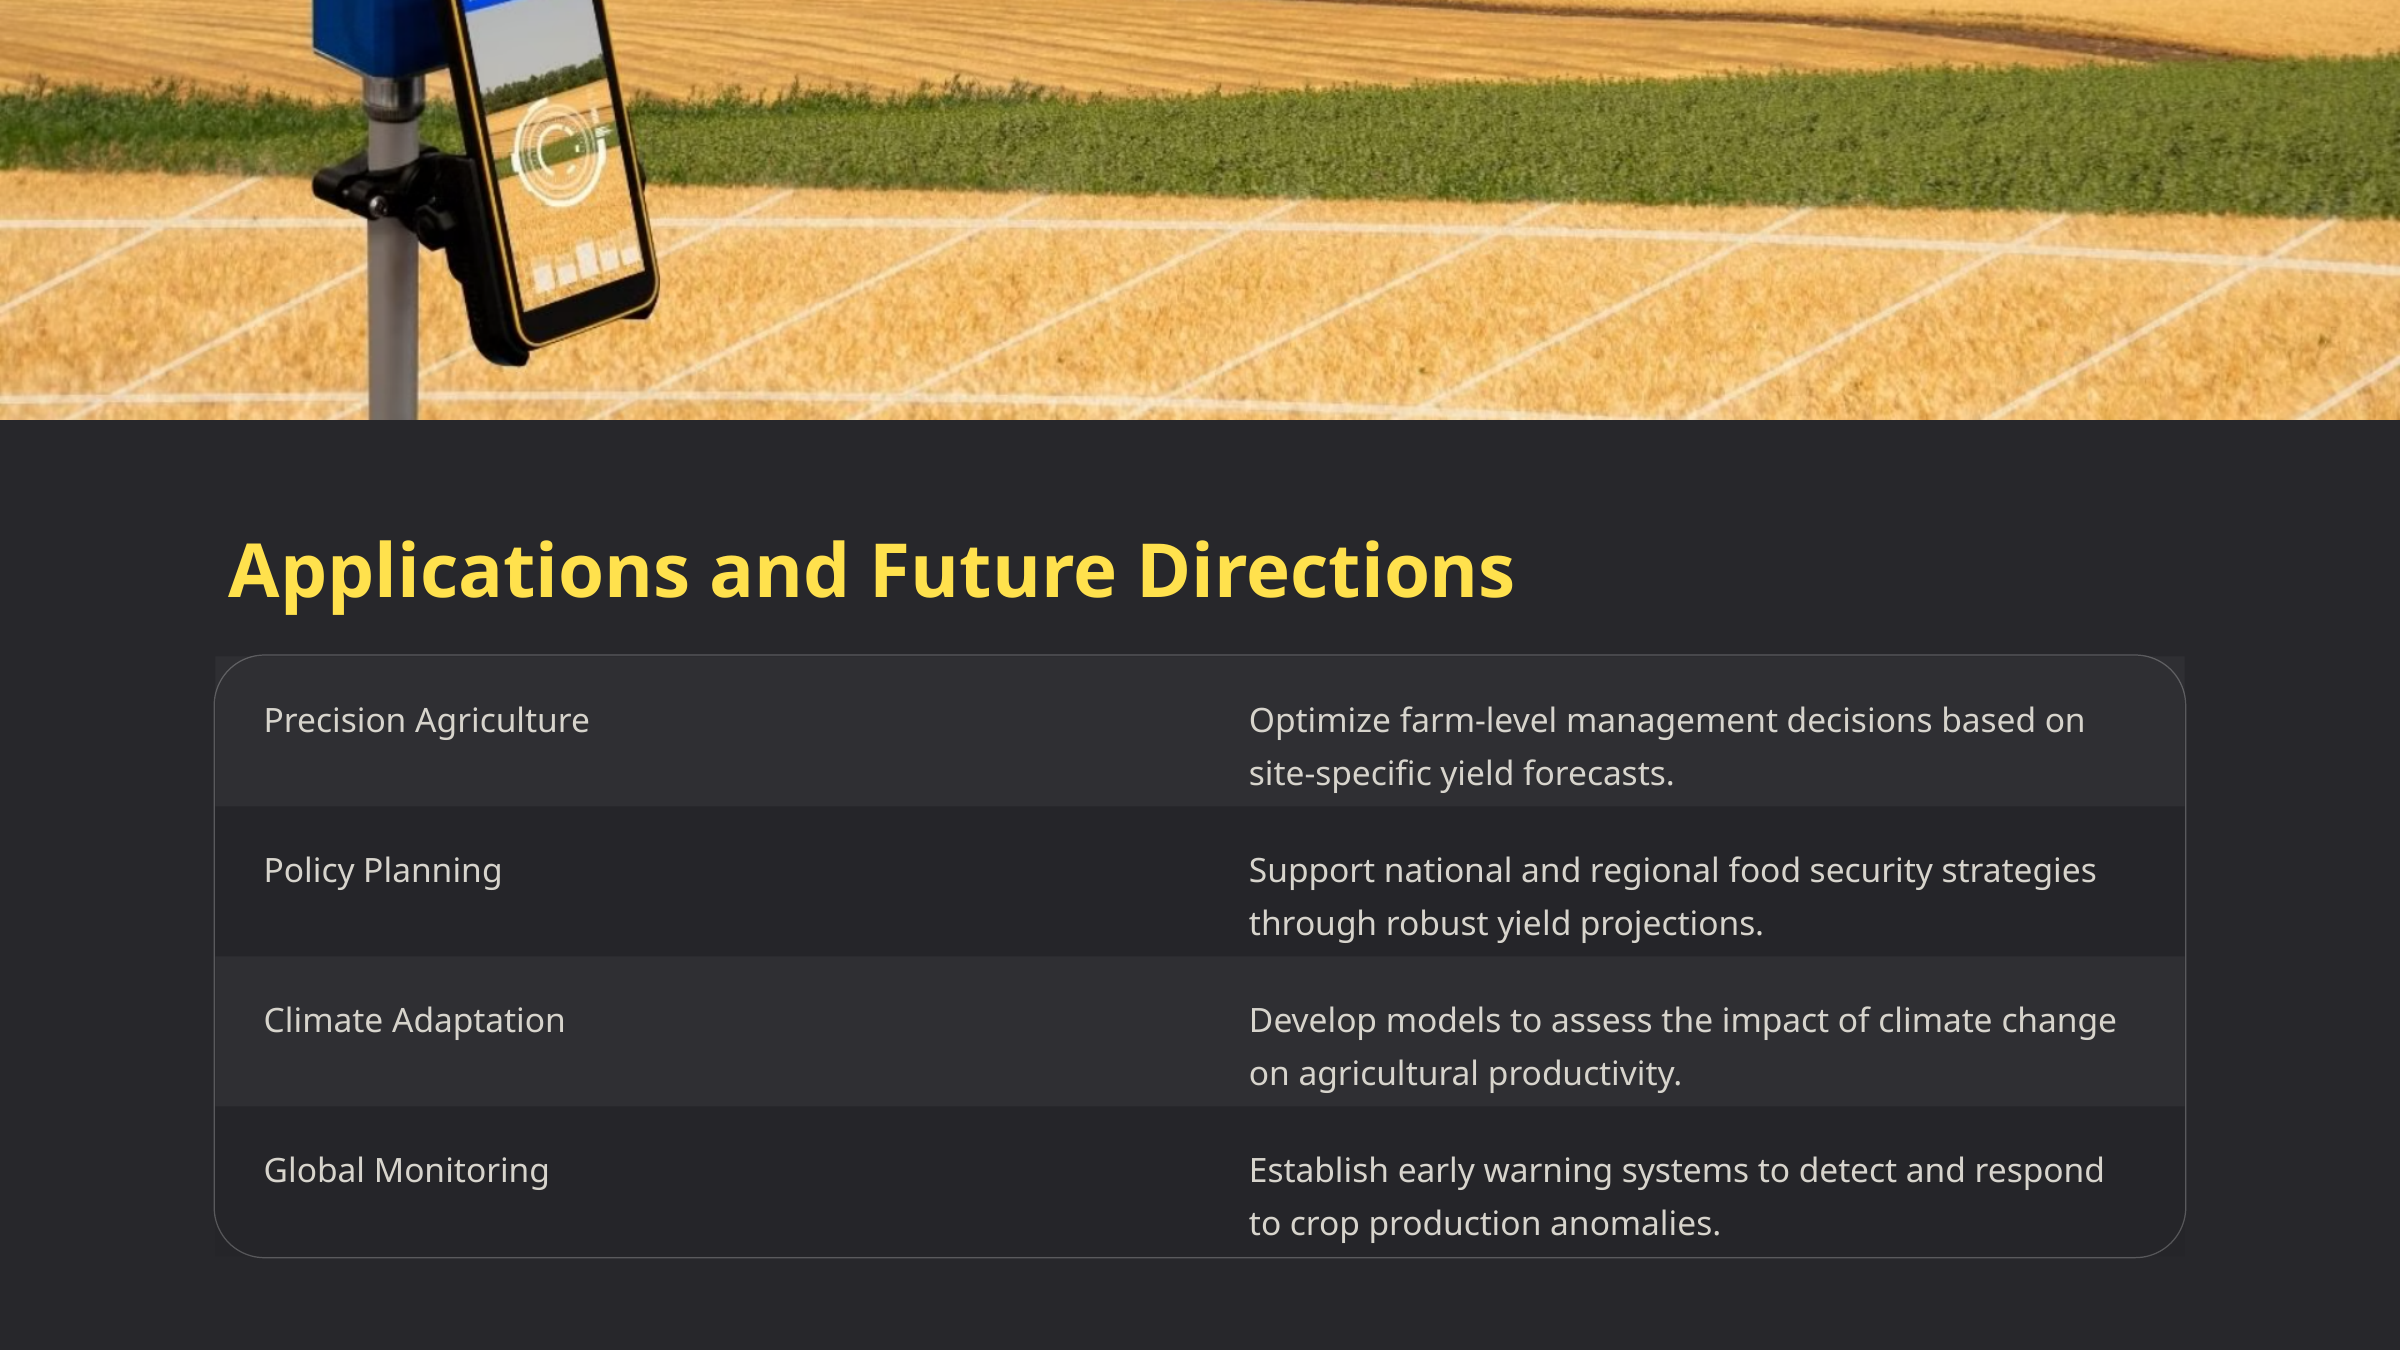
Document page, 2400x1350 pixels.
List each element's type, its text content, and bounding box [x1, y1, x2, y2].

text_box Support national and regional food security strategies through robust yield projections. [1234, 827, 2151, 935]
text_box Precision Agriculture [248, 677, 1166, 732]
text_box [215, 1106, 2185, 1257]
text_box [215, 656, 2185, 806]
text_box [215, 806, 2185, 956]
text_box Policy Planning [248, 827, 1166, 882]
text_box Applications and Future Directions [214, 511, 1580, 605]
text_box Global Monitoring [248, 1127, 1166, 1182]
text_box Develop models to assess the impact of climate change on agricultural productivity. [1234, 977, 2151, 1085]
text_box [0, 420, 2400, 1350]
text_box Establish early warning systems to detect and respond to crop production anomalies. [1234, 1127, 2151, 1236]
text_box [215, 956, 2185, 1106]
picture [0, 0, 2400, 420]
text_box Climate Adaptation [248, 977, 1166, 1032]
text_box Optimize farm-level management decisions based on site-specific yield forecasts. [1234, 677, 2151, 785]
